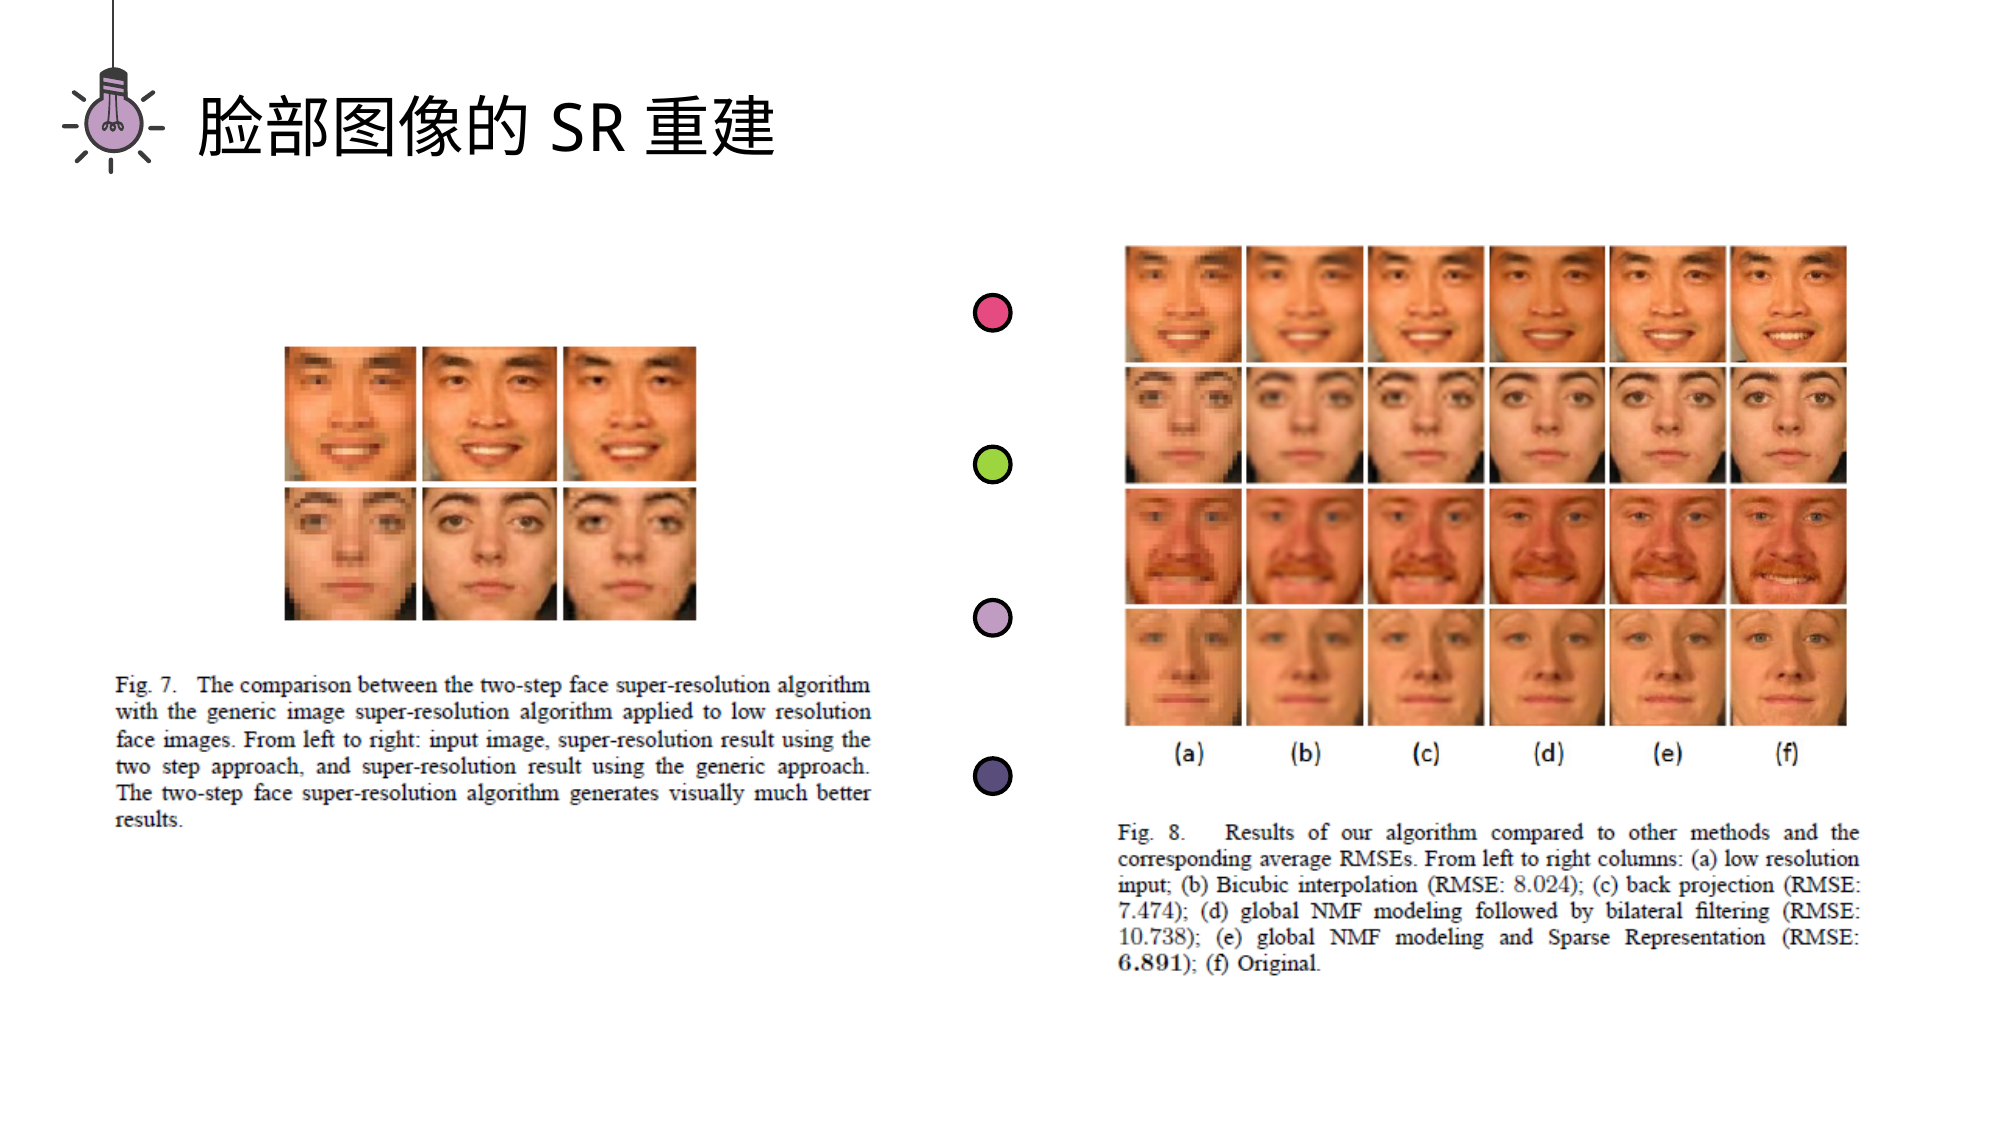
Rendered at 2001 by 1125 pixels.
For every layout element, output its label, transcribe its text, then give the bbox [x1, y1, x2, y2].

picture [1105, 221, 1870, 991]
text_box [973, 445, 1012, 484]
text_box [973, 293, 1012, 332]
text_box 脸部图像的SR重建 [182, 77, 854, 173]
picture [113, 336, 881, 849]
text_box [61, 0, 166, 175]
text_box [973, 757, 1012, 795]
text_box [973, 598, 1012, 637]
